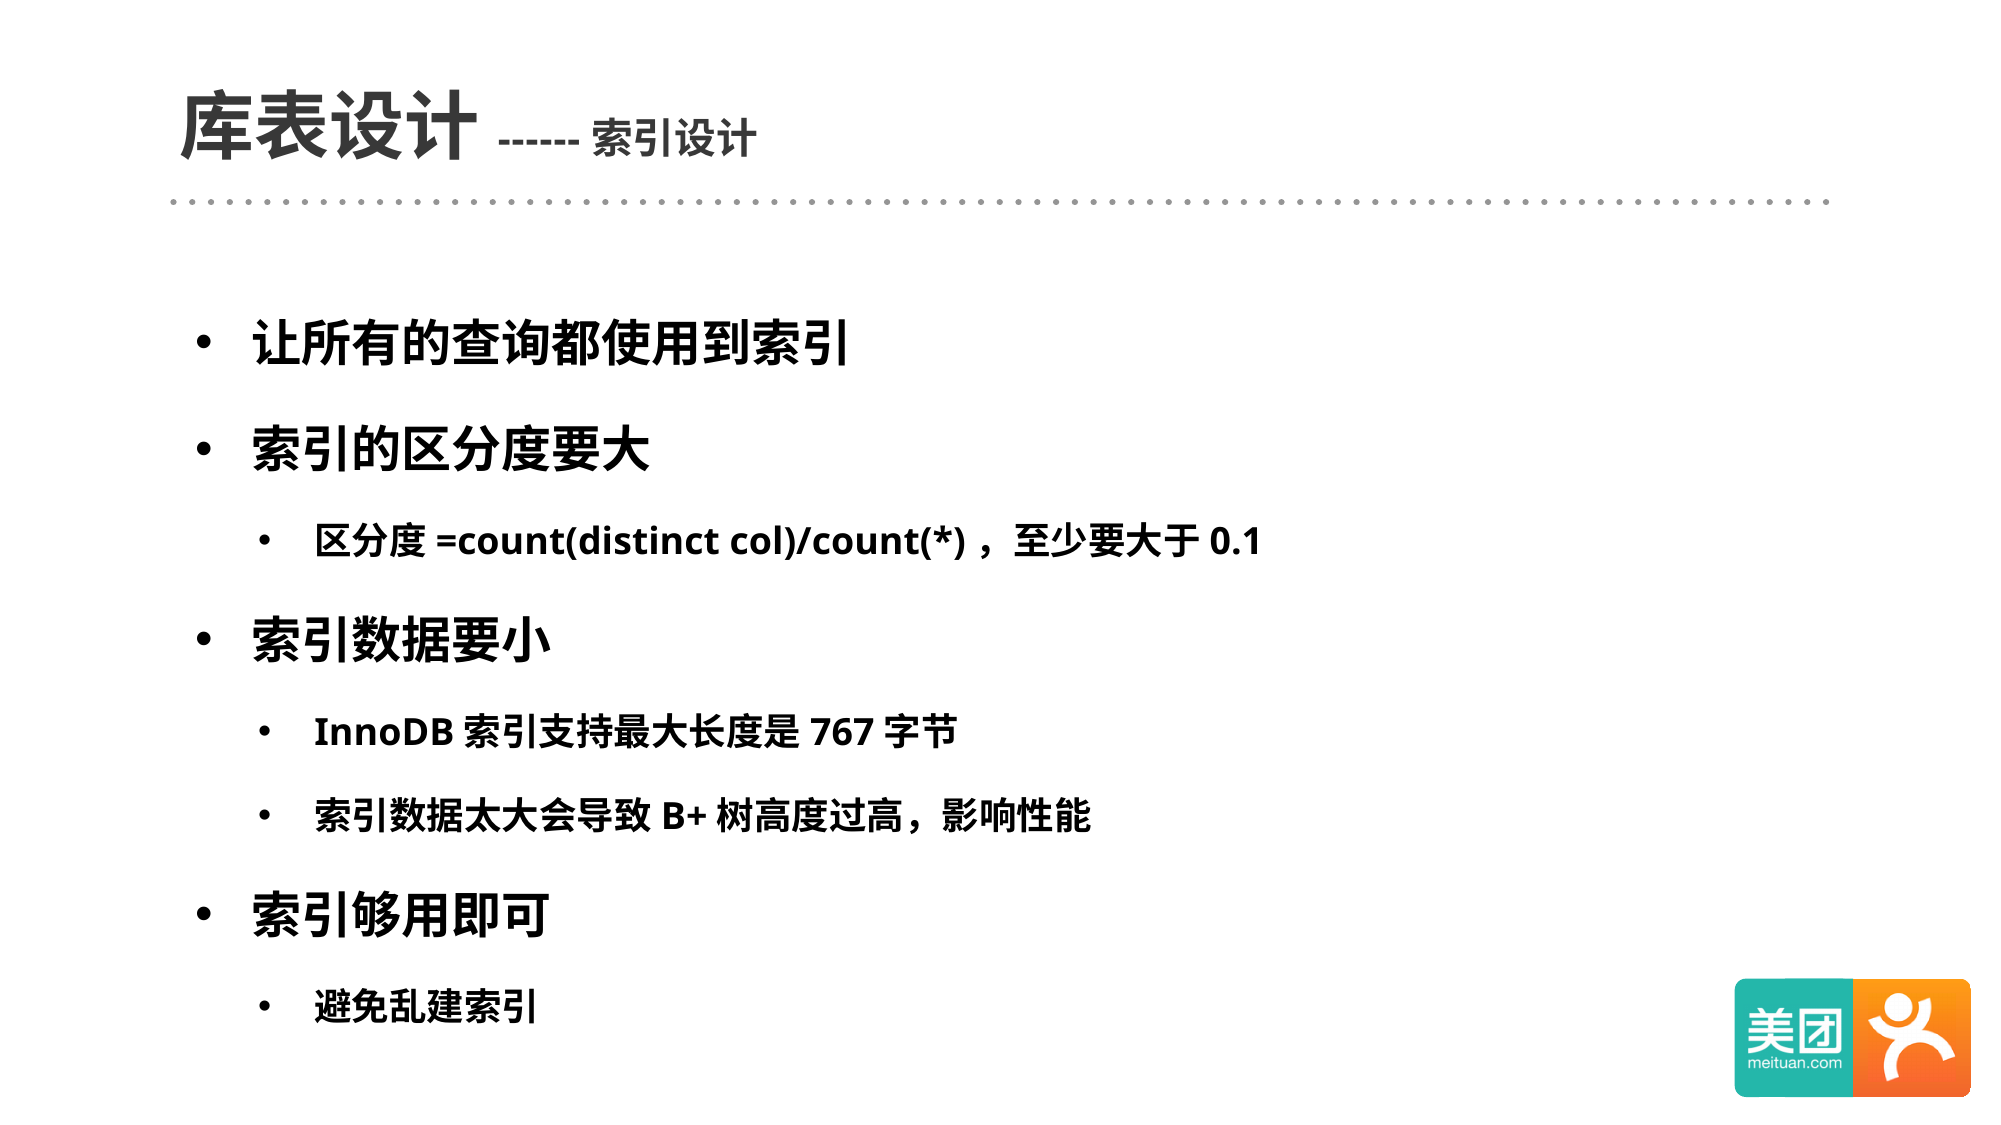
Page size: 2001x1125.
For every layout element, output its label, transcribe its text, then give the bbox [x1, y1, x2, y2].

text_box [1734, 978, 1972, 1098]
text_box 让所有的查询都使用到索引 索引的区分度要大 区分度=count(distinct col)/count(*)，至少要大于0.1 索引数据要小 InnoDB索引支持最大长度是767字节 索引数据太大会导致B+树高度过高，影响性能 索引够用即可 避免乱建索引 [191, 278, 1474, 1031]
text_box 库表设计------索引设计 [173, 72, 1735, 174]
